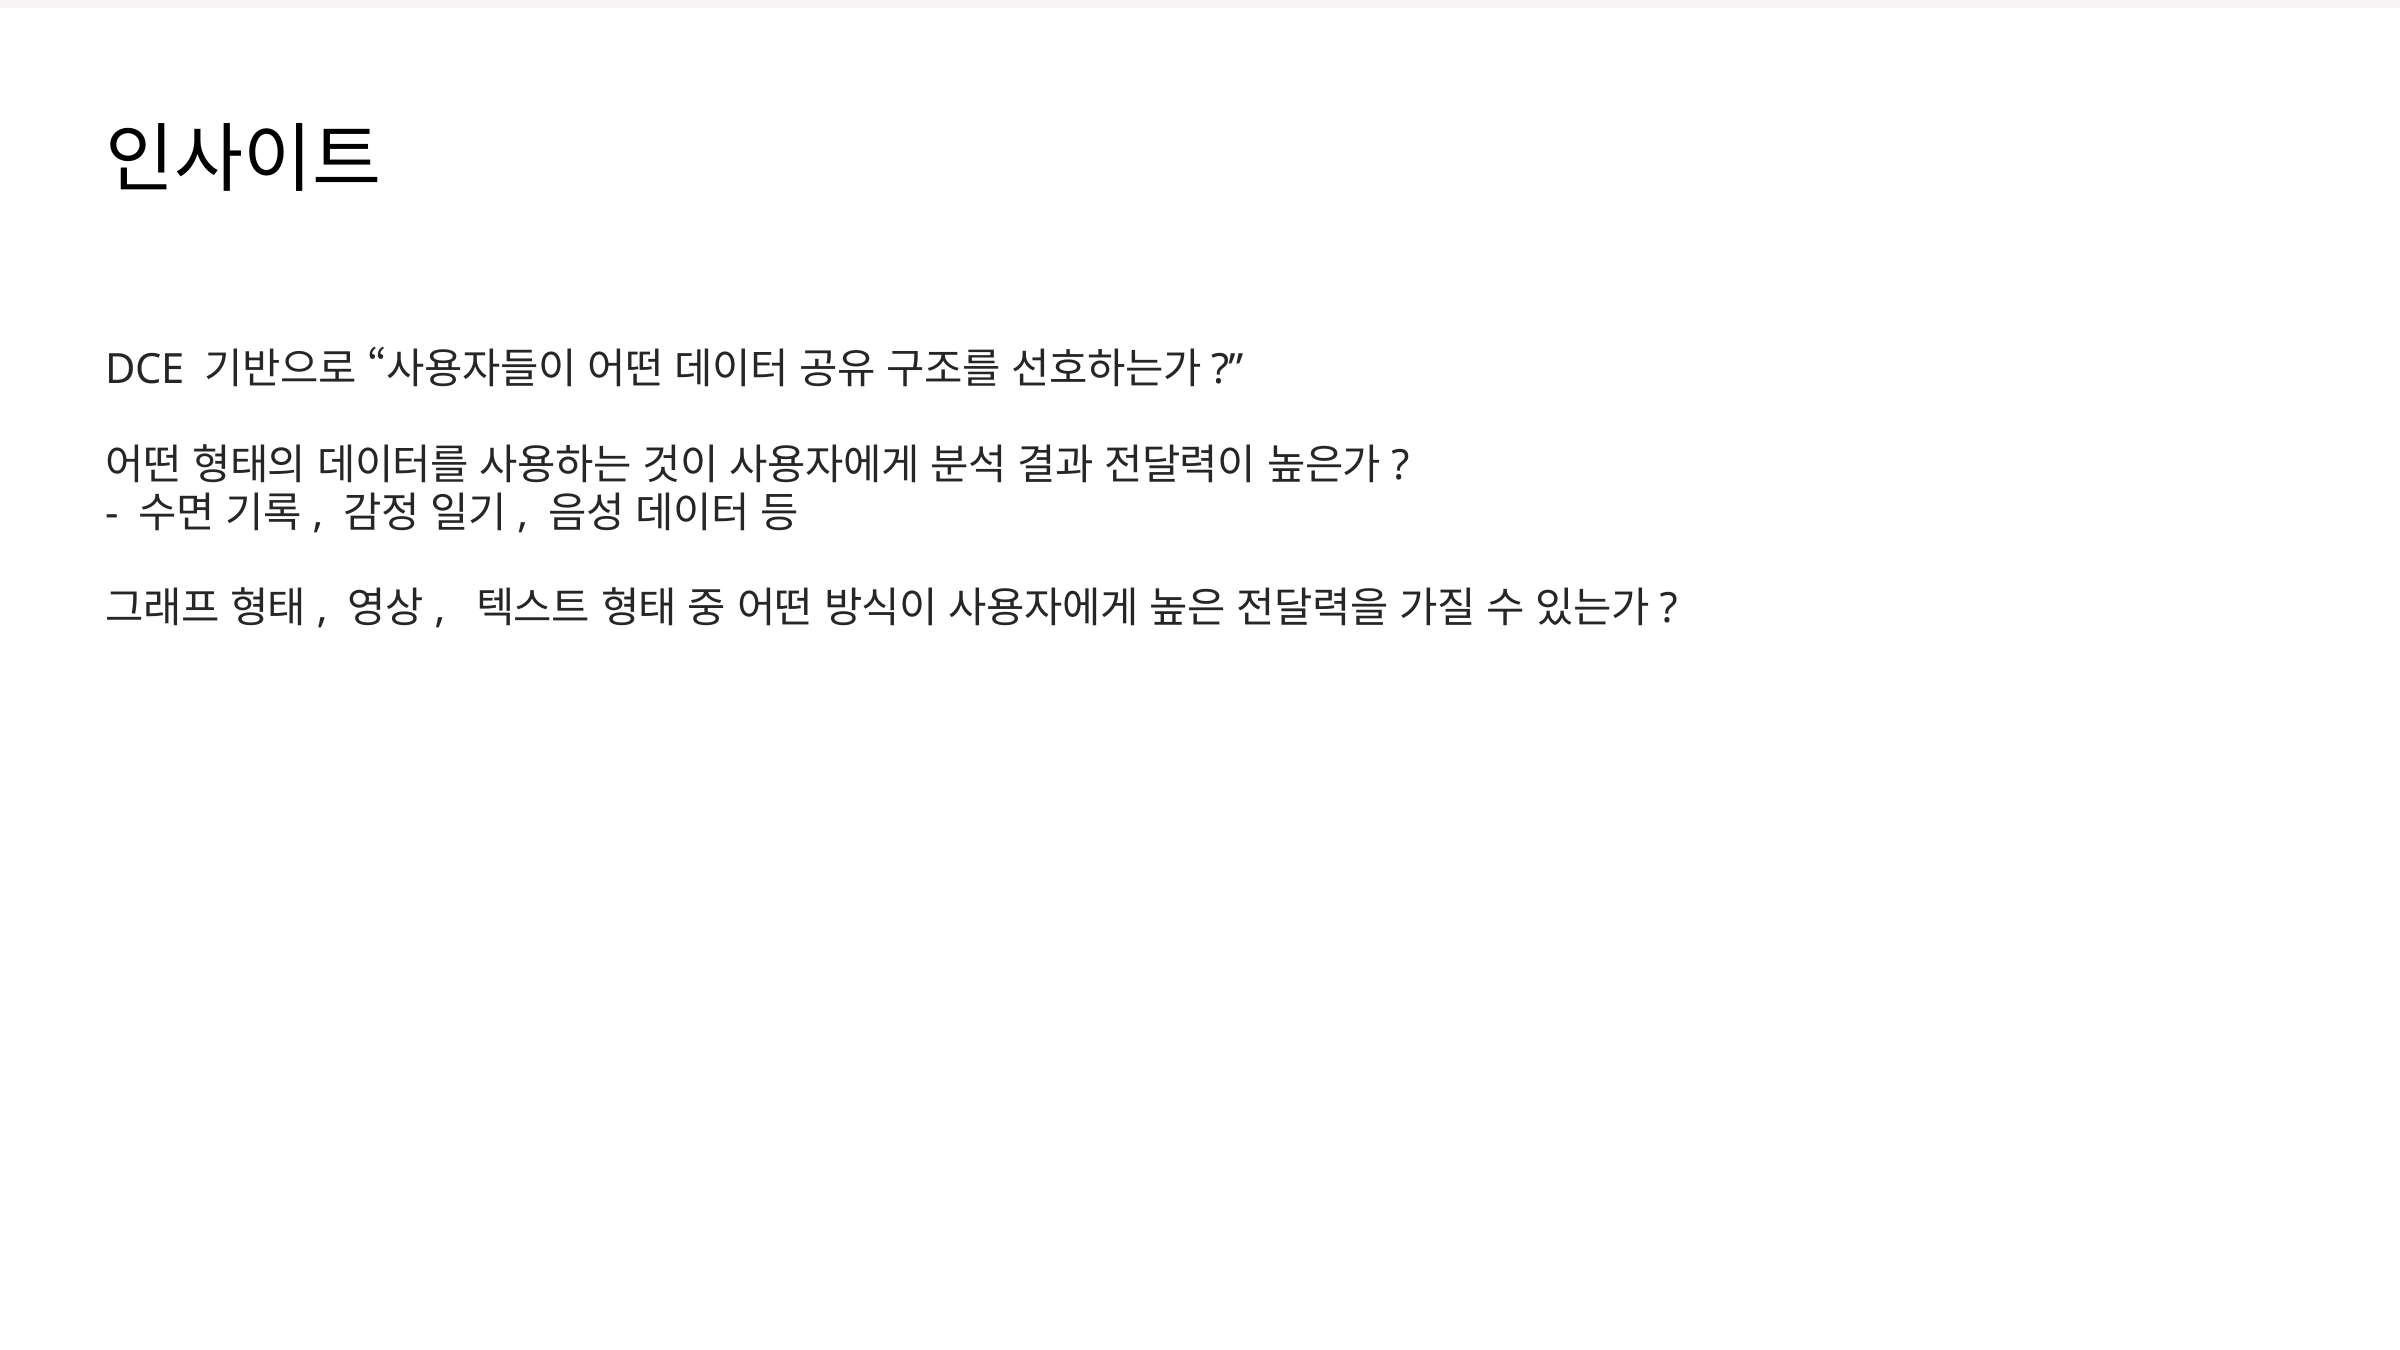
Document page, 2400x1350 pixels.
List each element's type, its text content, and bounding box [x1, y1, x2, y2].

text_box DCE 기반으로 “사용자들이 어떤 데이터 공유 구조를 선호하는가?” 어떤 형태의 데이터를 사용하는 것이 사용자에게 분석 결과 전달력이 높은가? - 수면 기록, 감정 일기, 음성 데이터 등 그래프 형태, 영상, 텍스트 형태 중 어떤 방식이 사용자에게 높은 전달력을 가질 수 있는가? [105, 343, 1782, 585]
text_box 인사이트 [105, 106, 858, 201]
